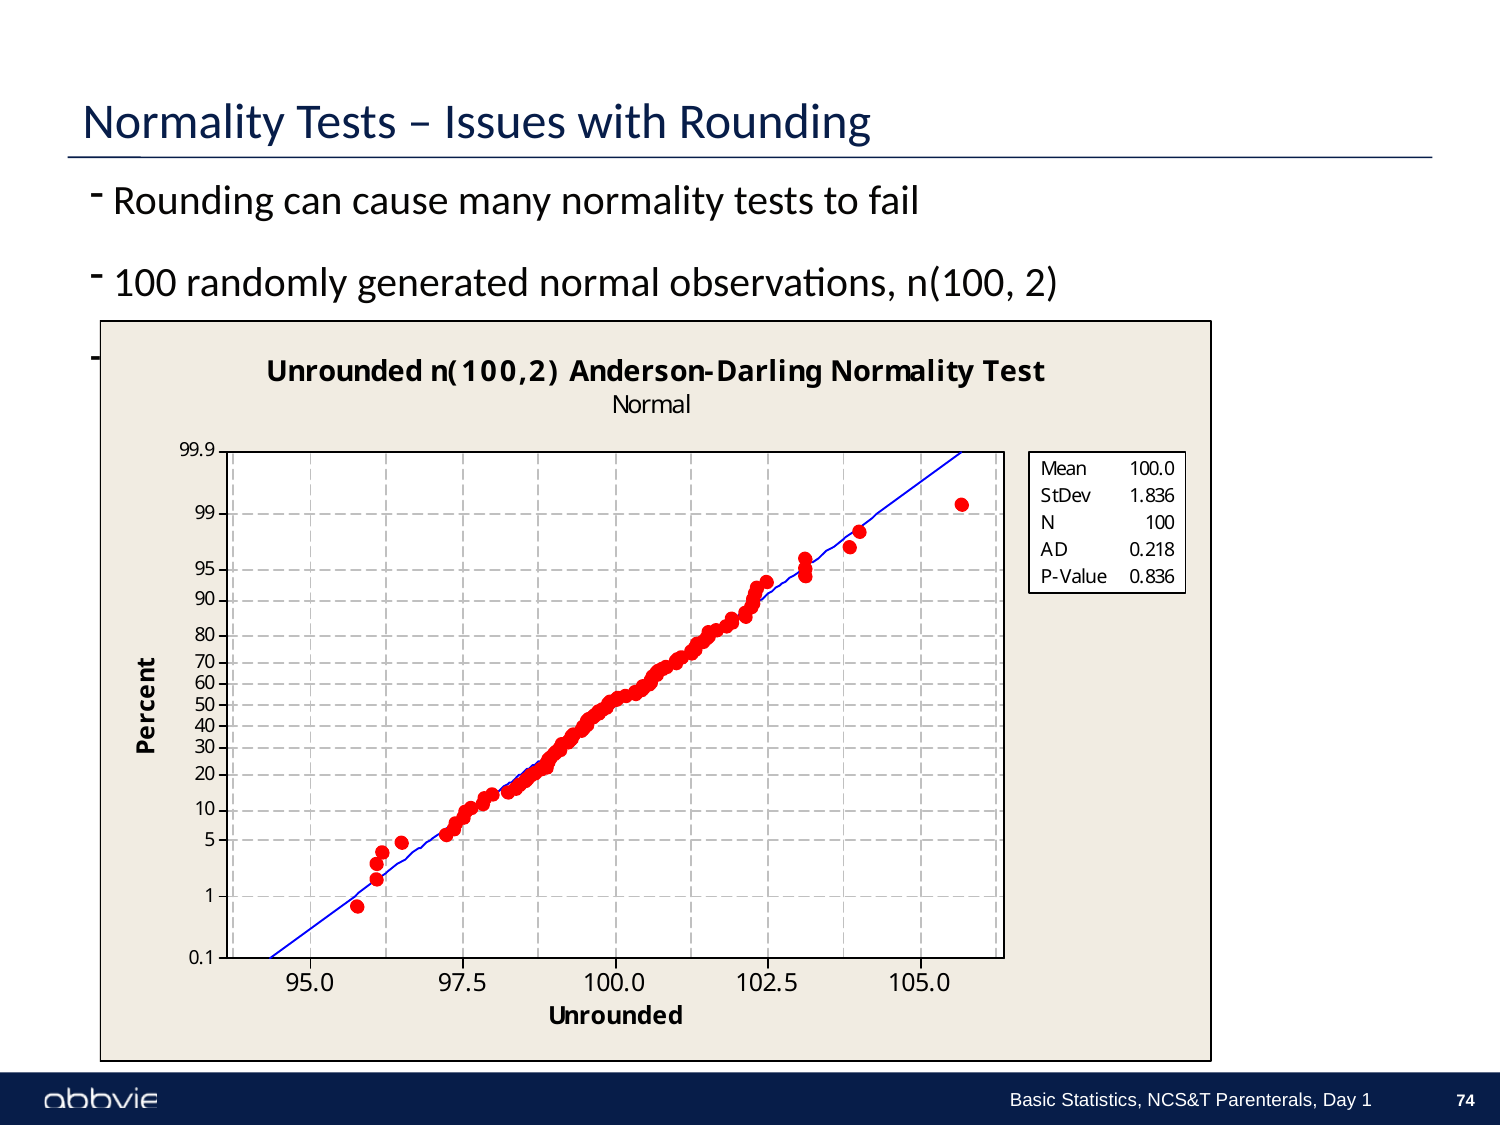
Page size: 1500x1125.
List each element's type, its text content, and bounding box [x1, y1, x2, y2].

picture [99, 320, 1213, 1063]
title Normality Tests – Issues with Rounding [67, 37, 1433, 158]
slide_number 74 [1391, 1087, 1475, 1112]
list Rounding can cause many normality tests to fail 100 randomly generated normal observations, n(100, 2) Unrounded Anderson-Darling: p=0.836 [74, 174, 1426, 350]
footer Basic Statistics, NCS&T Parenterals, Day 1 [487, 1083, 1387, 1114]
